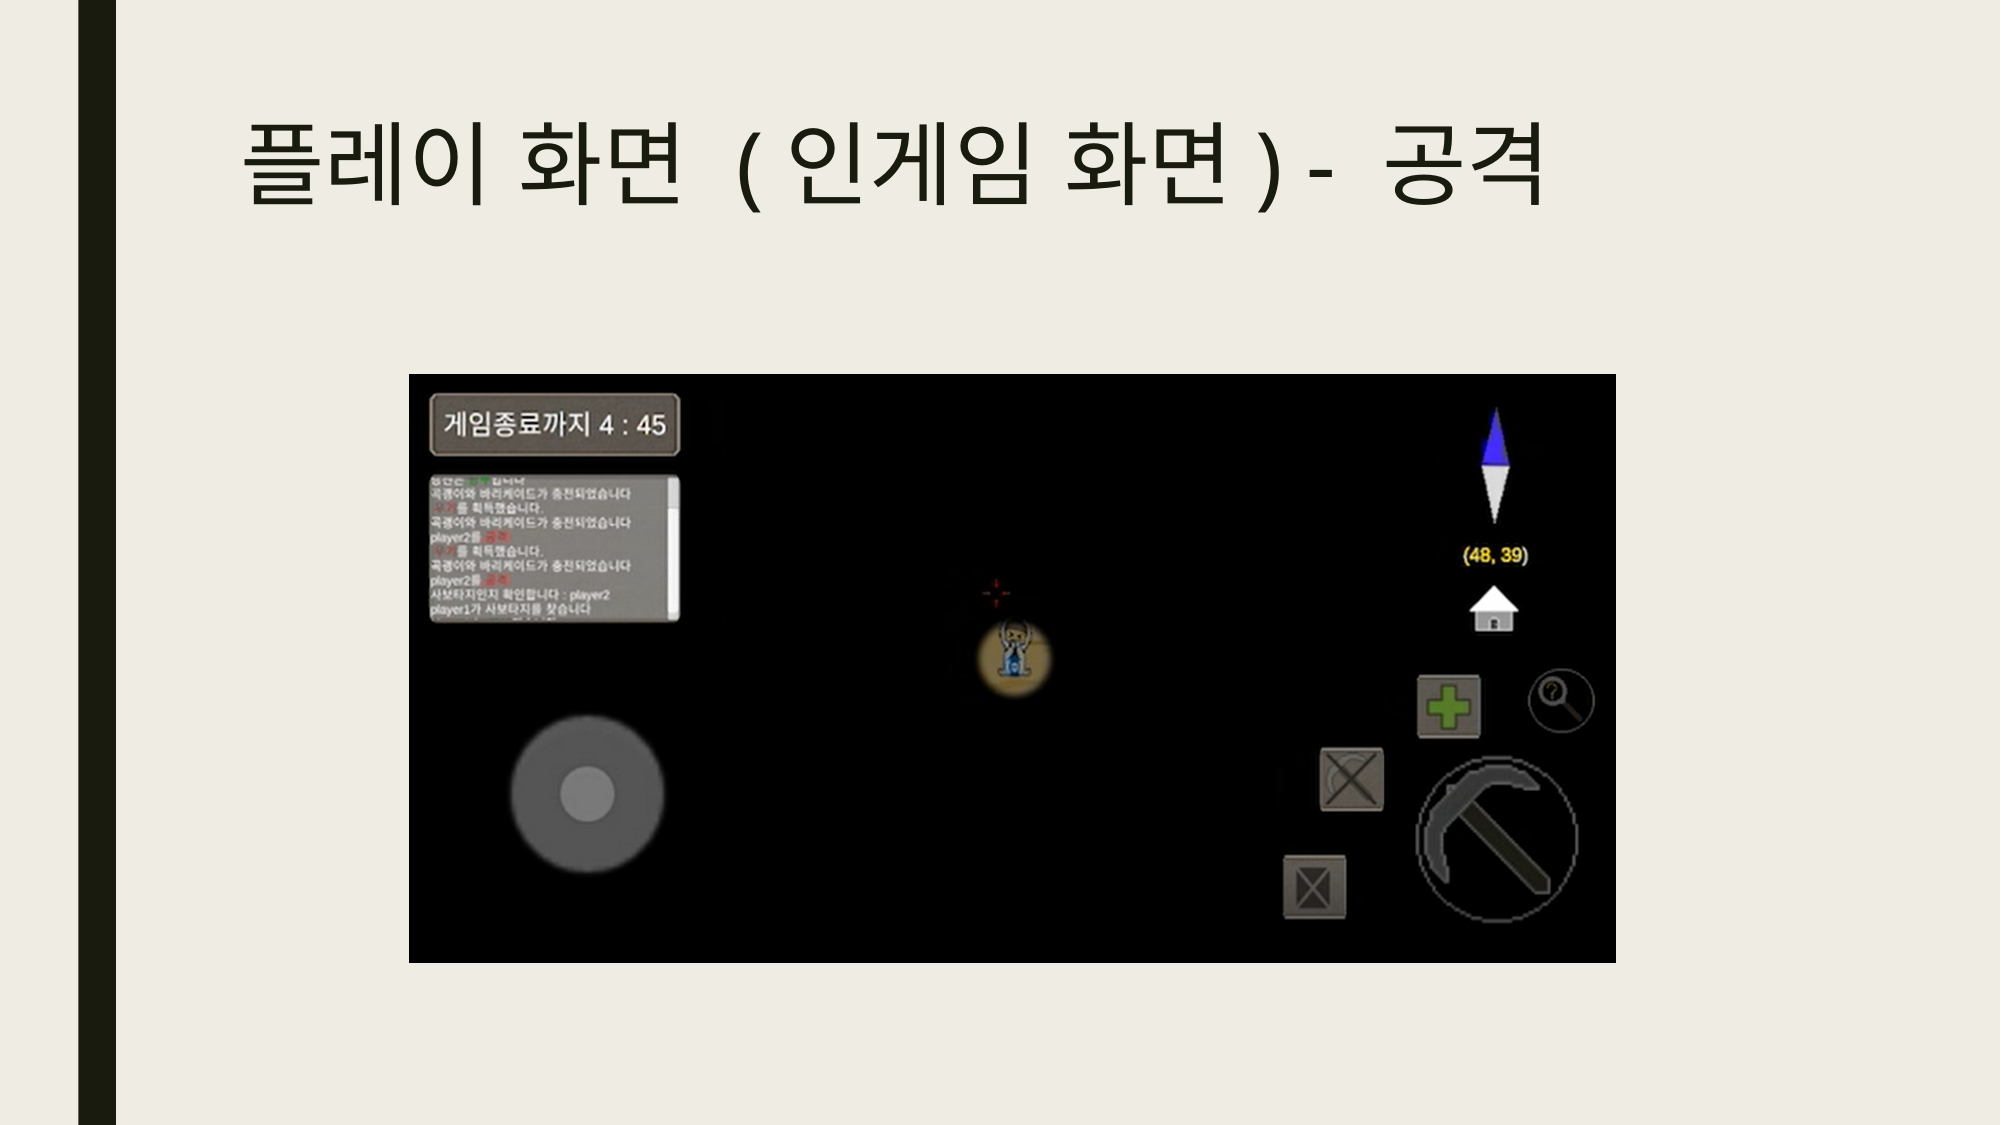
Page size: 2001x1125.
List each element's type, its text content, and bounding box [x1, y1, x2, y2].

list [409, 374, 1616, 963]
title 플레이 화면 (인게임 화면) - 공격 [225, 112, 1800, 357]
